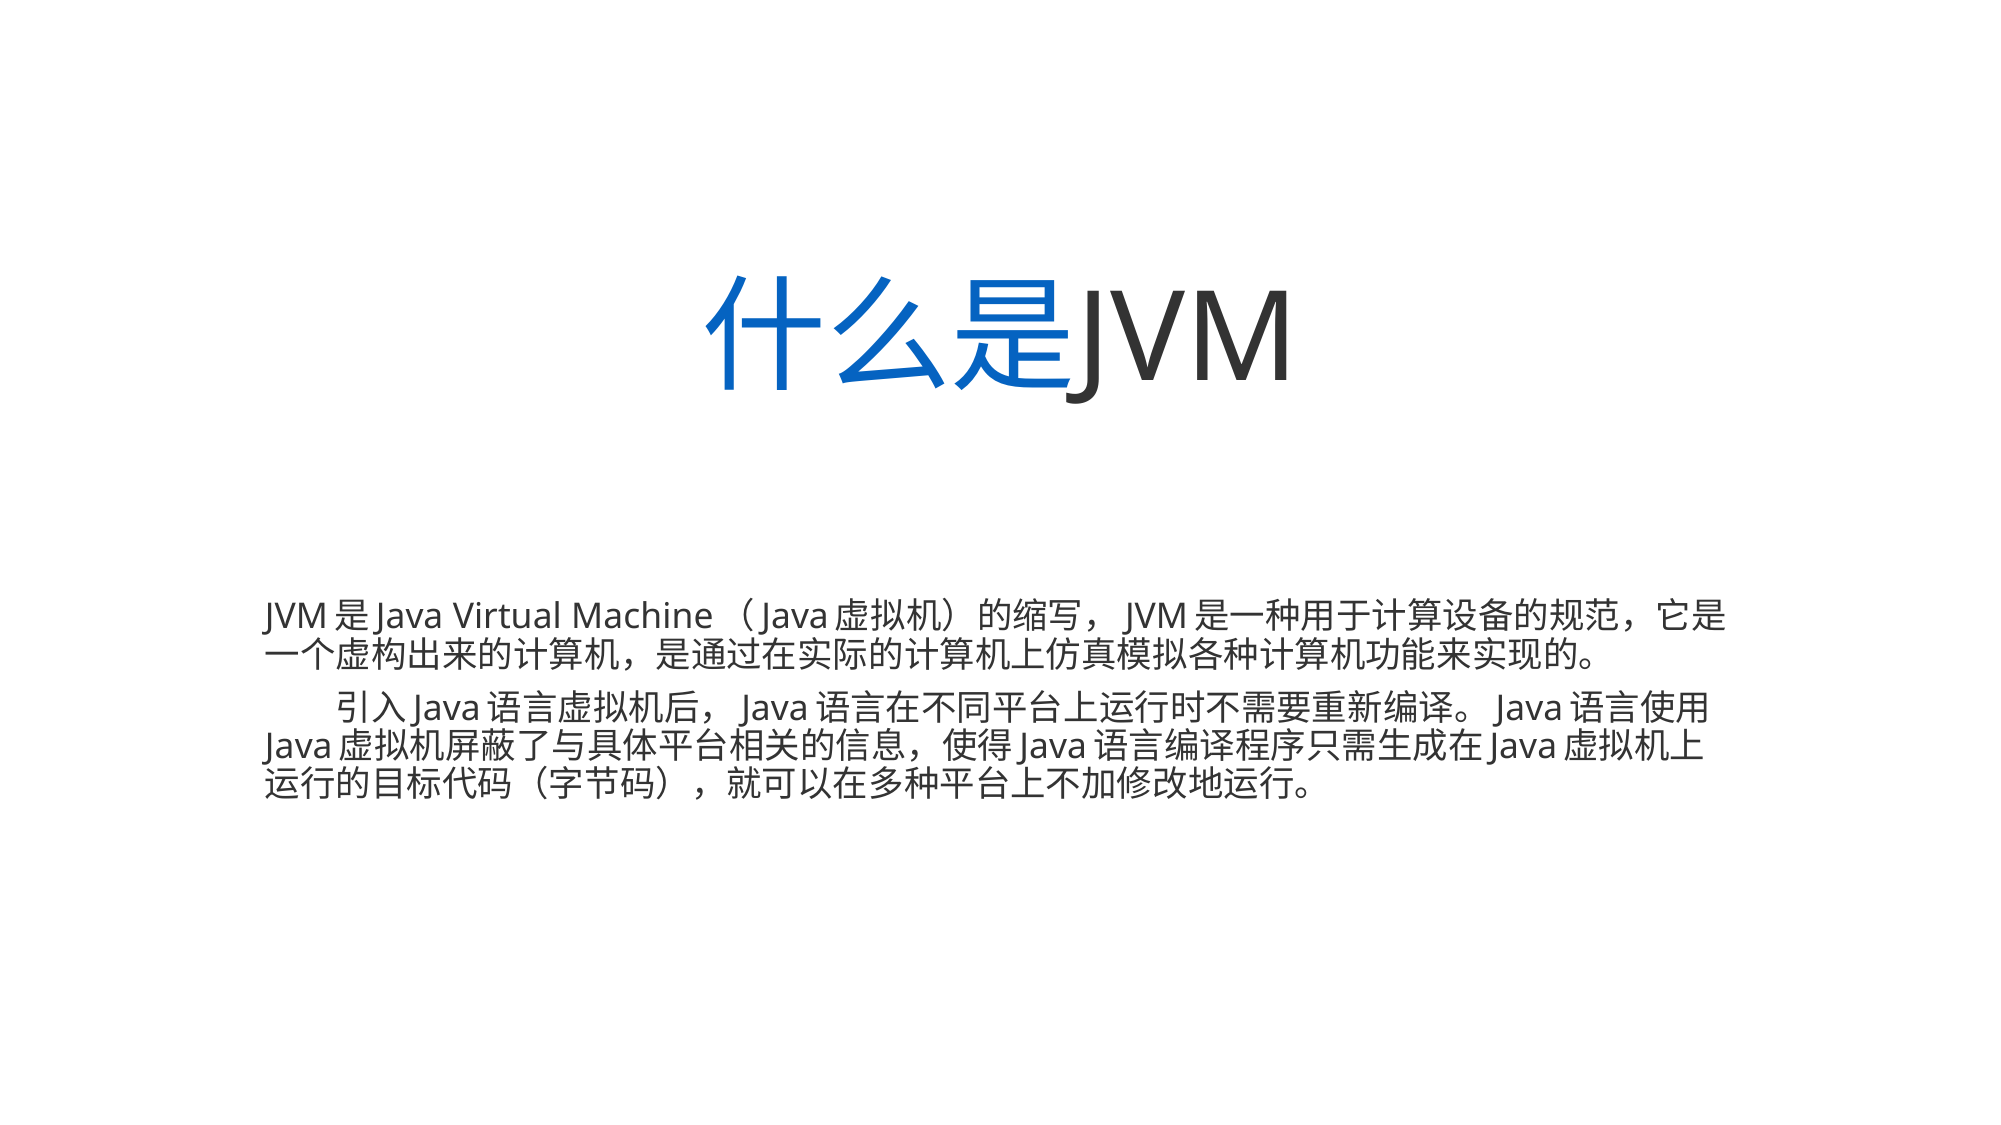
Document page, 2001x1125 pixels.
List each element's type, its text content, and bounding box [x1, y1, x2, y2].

title 什么是JVM [249, 184, 1750, 576]
subtitle JVM是Java Virtual Machine（Java虚拟机）的缩写，JVM是一种用于计算设备的规范，它是一个虚构出来的计算机，是通过在实际的计算机上仿真模拟各种计算机功能来实现的。 引入Java语言虚拟机后，Java语言在不同平台上运行时不需要重新编译。Java语言使用Java虚拟机屏蔽了与具体平台相关的信息，使得Java语言编译程序只需生成在Java虚拟机上运行的目标代码（字节码），就可以在多种平台上不加修改地运行。 [249, 590, 1750, 863]
